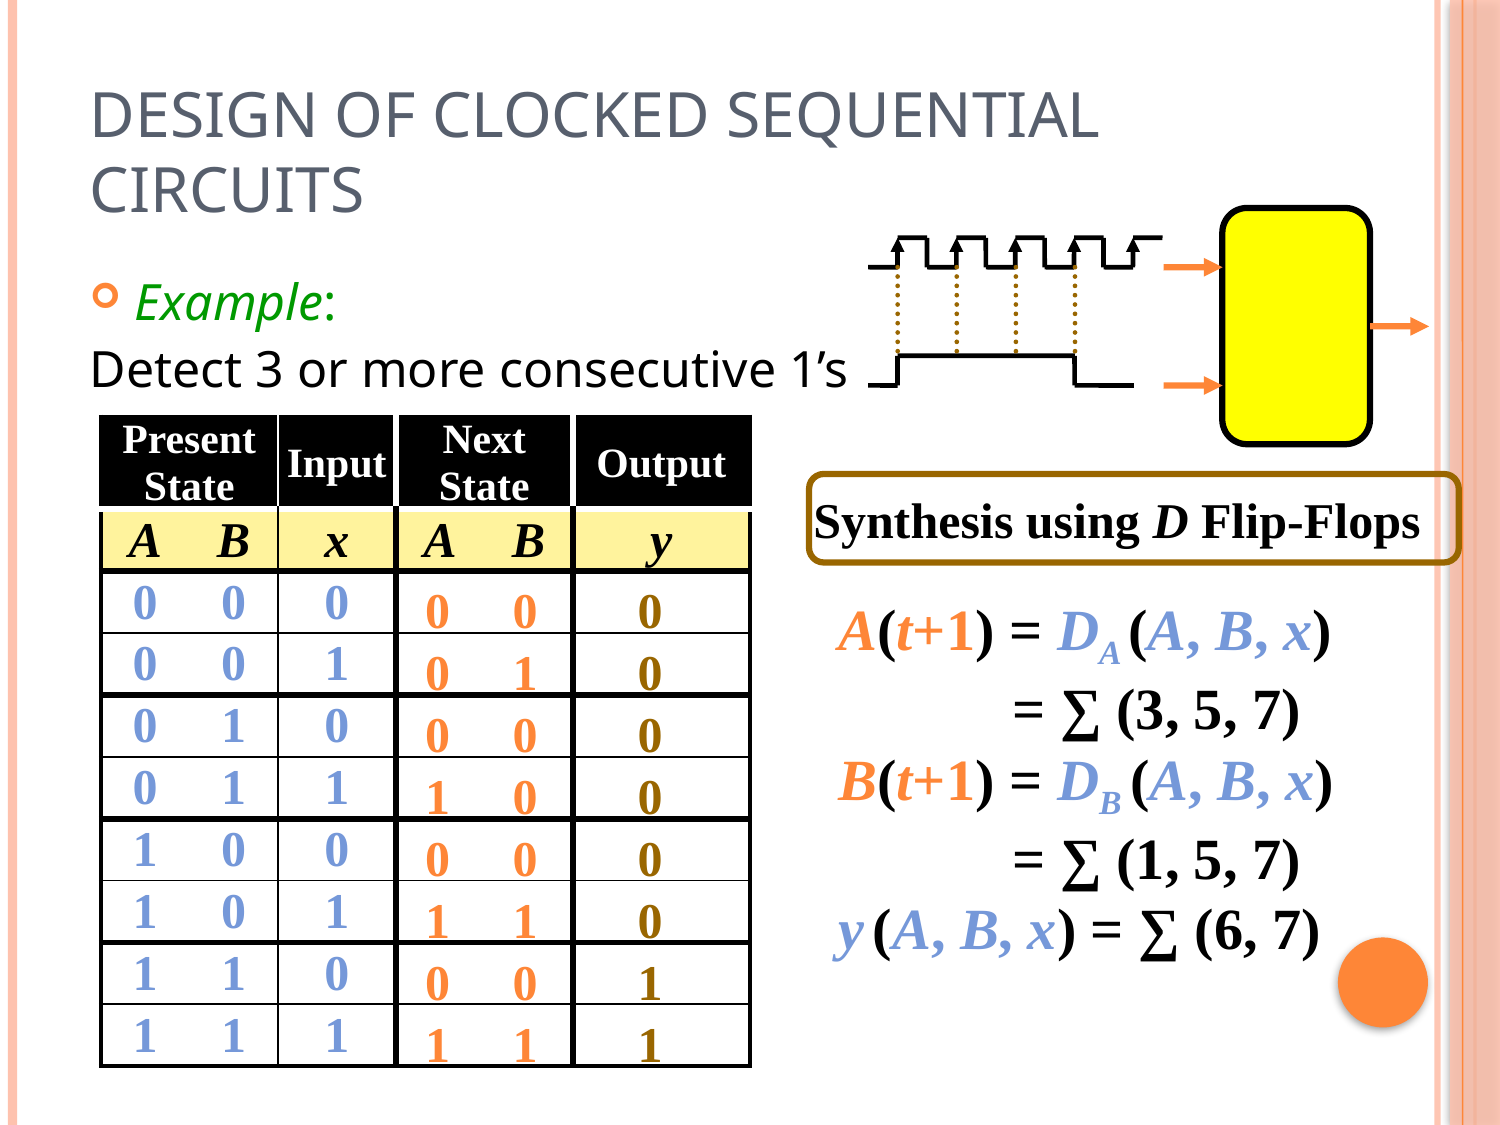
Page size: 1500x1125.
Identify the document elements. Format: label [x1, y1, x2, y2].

table_cell [663, 945, 748, 1003]
table_cell [399, 1005, 425, 1064]
table_cell [279, 758, 393, 816]
table_cell [399, 634, 425, 692]
table_cell [399, 822, 425, 880]
table_cell [576, 512, 748, 568]
table_cell [663, 822, 748, 880]
table_cell [663, 881, 748, 940]
table_cell [399, 574, 570, 632]
table_cell [663, 758, 748, 816]
table_cell [279, 574, 393, 632]
table_cell [399, 881, 425, 940]
table_cell [279, 822, 393, 880]
table_cell [103, 822, 277, 880]
table_cell [279, 512, 393, 568]
table_cell [279, 881, 393, 940]
table_cell [279, 634, 393, 692]
list [75, 262, 1338, 1062]
table_cell [279, 1005, 393, 1064]
table_header [576, 419, 748, 506]
table_cell [399, 945, 425, 1003]
table_header [103, 419, 277, 506]
table_cell [103, 698, 277, 756]
table_header [279, 419, 393, 506]
table_cell [576, 574, 748, 632]
table_cell [103, 945, 277, 1003]
text_box [867, 207, 1430, 445]
table_cell [399, 758, 425, 816]
table_cell [103, 881, 277, 940]
text_box [425, 578, 663, 1073]
table_cell [399, 698, 425, 756]
table_cell [103, 574, 277, 632]
table_cell [663, 698, 748, 756]
table_cell [399, 512, 570, 568]
title [75, 45, 1338, 233]
table_cell [279, 698, 393, 756]
text_box [838, 591, 1430, 971]
table_cell [103, 512, 277, 568]
text_box [808, 473, 1459, 563]
table_cell [663, 1005, 748, 1064]
table_cell [103, 758, 277, 816]
table_cell [103, 634, 277, 692]
table_cell [663, 634, 748, 692]
table_header [399, 419, 570, 506]
table_cell [103, 1005, 277, 1064]
table_cell [279, 945, 393, 1003]
